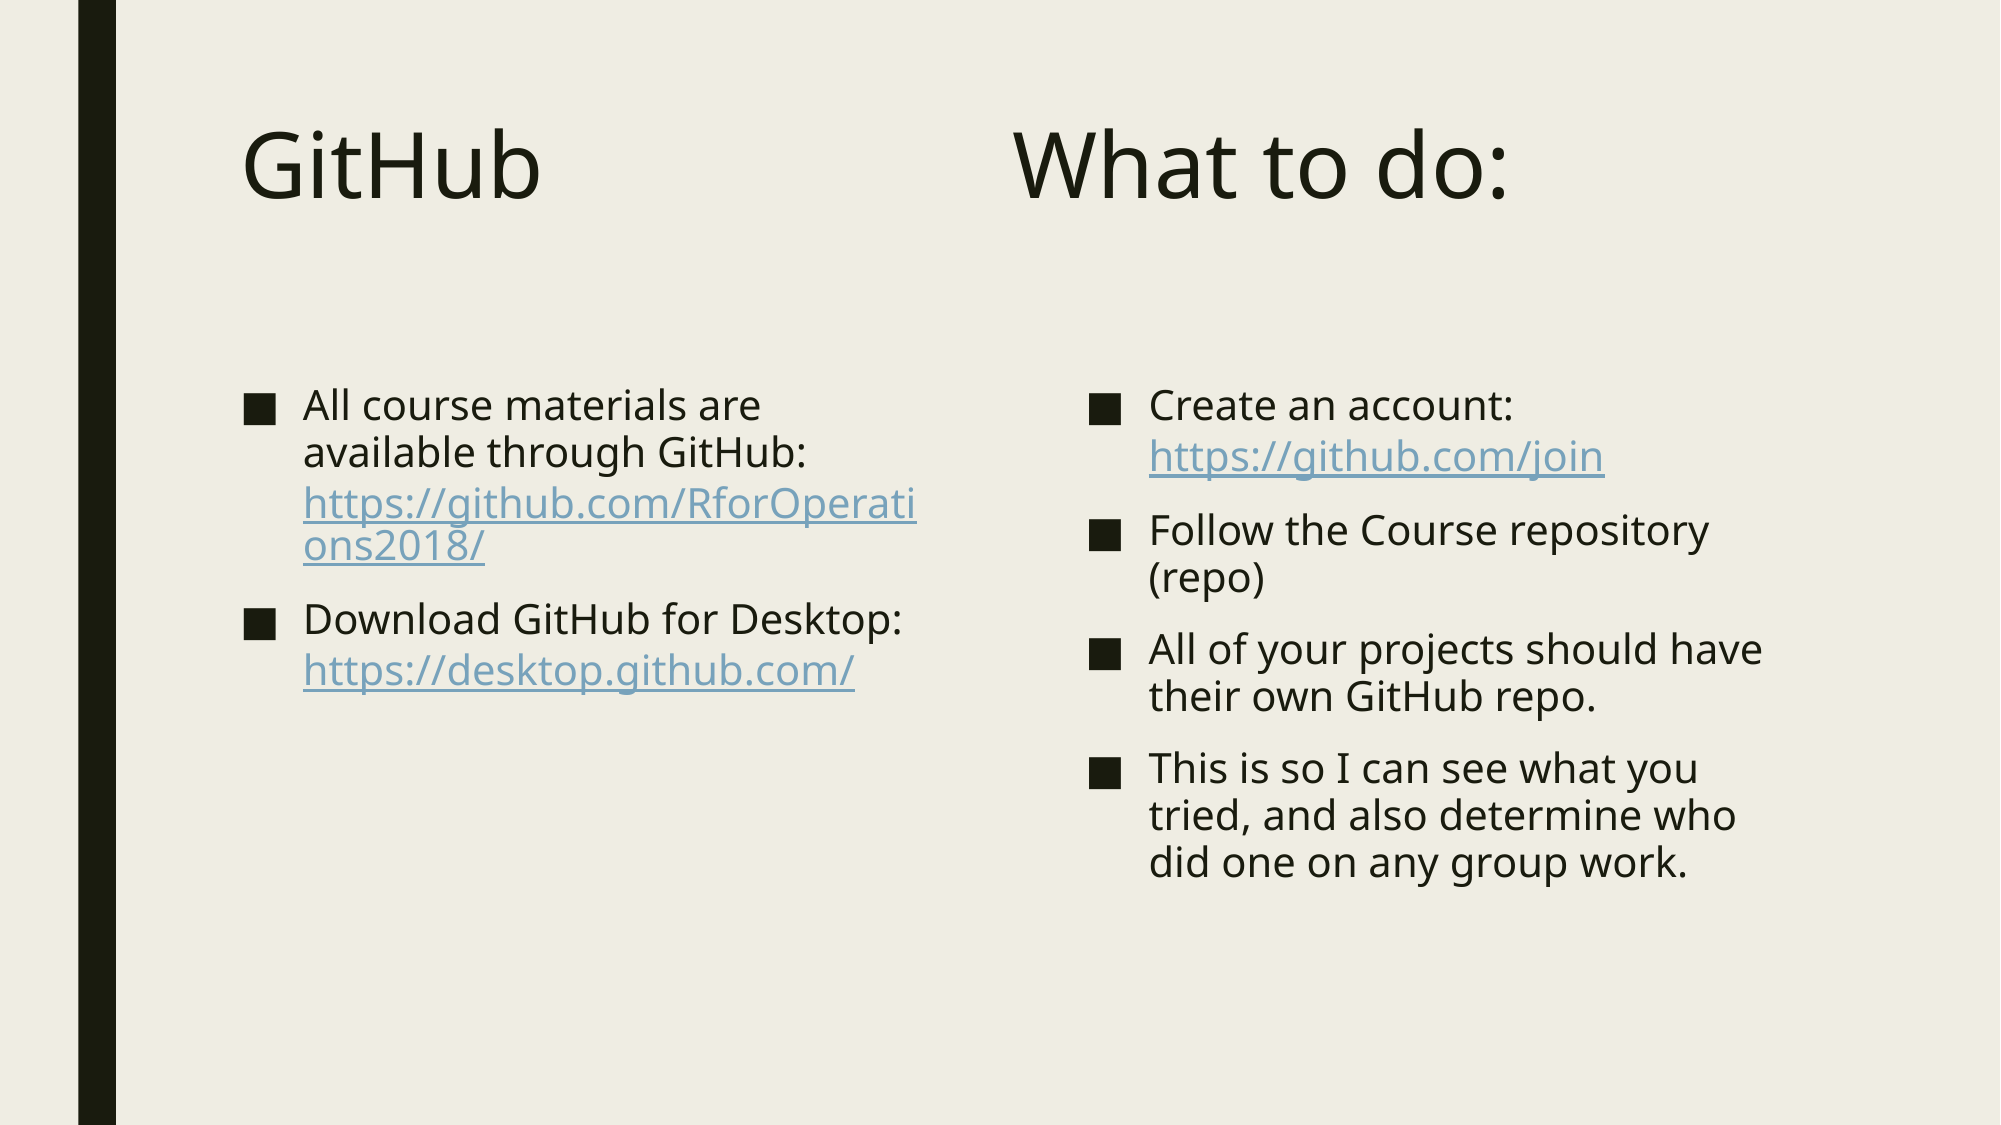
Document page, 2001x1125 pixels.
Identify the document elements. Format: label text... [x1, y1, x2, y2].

list All course materials are available through GitHub: https://github.com/RforOperations2018/ Download GitHub for Desktop: https://desktop.github.com/ [225, 375, 955, 963]
list Create an account: https://github.com/join Follow the Course repository (repo) All of your projects should have their own GitHub repo. This is so I can see what you tried, and also determine who did one on any group work. [1070, 375, 1801, 963]
title GitHub What to do: [225, 112, 1800, 357]
